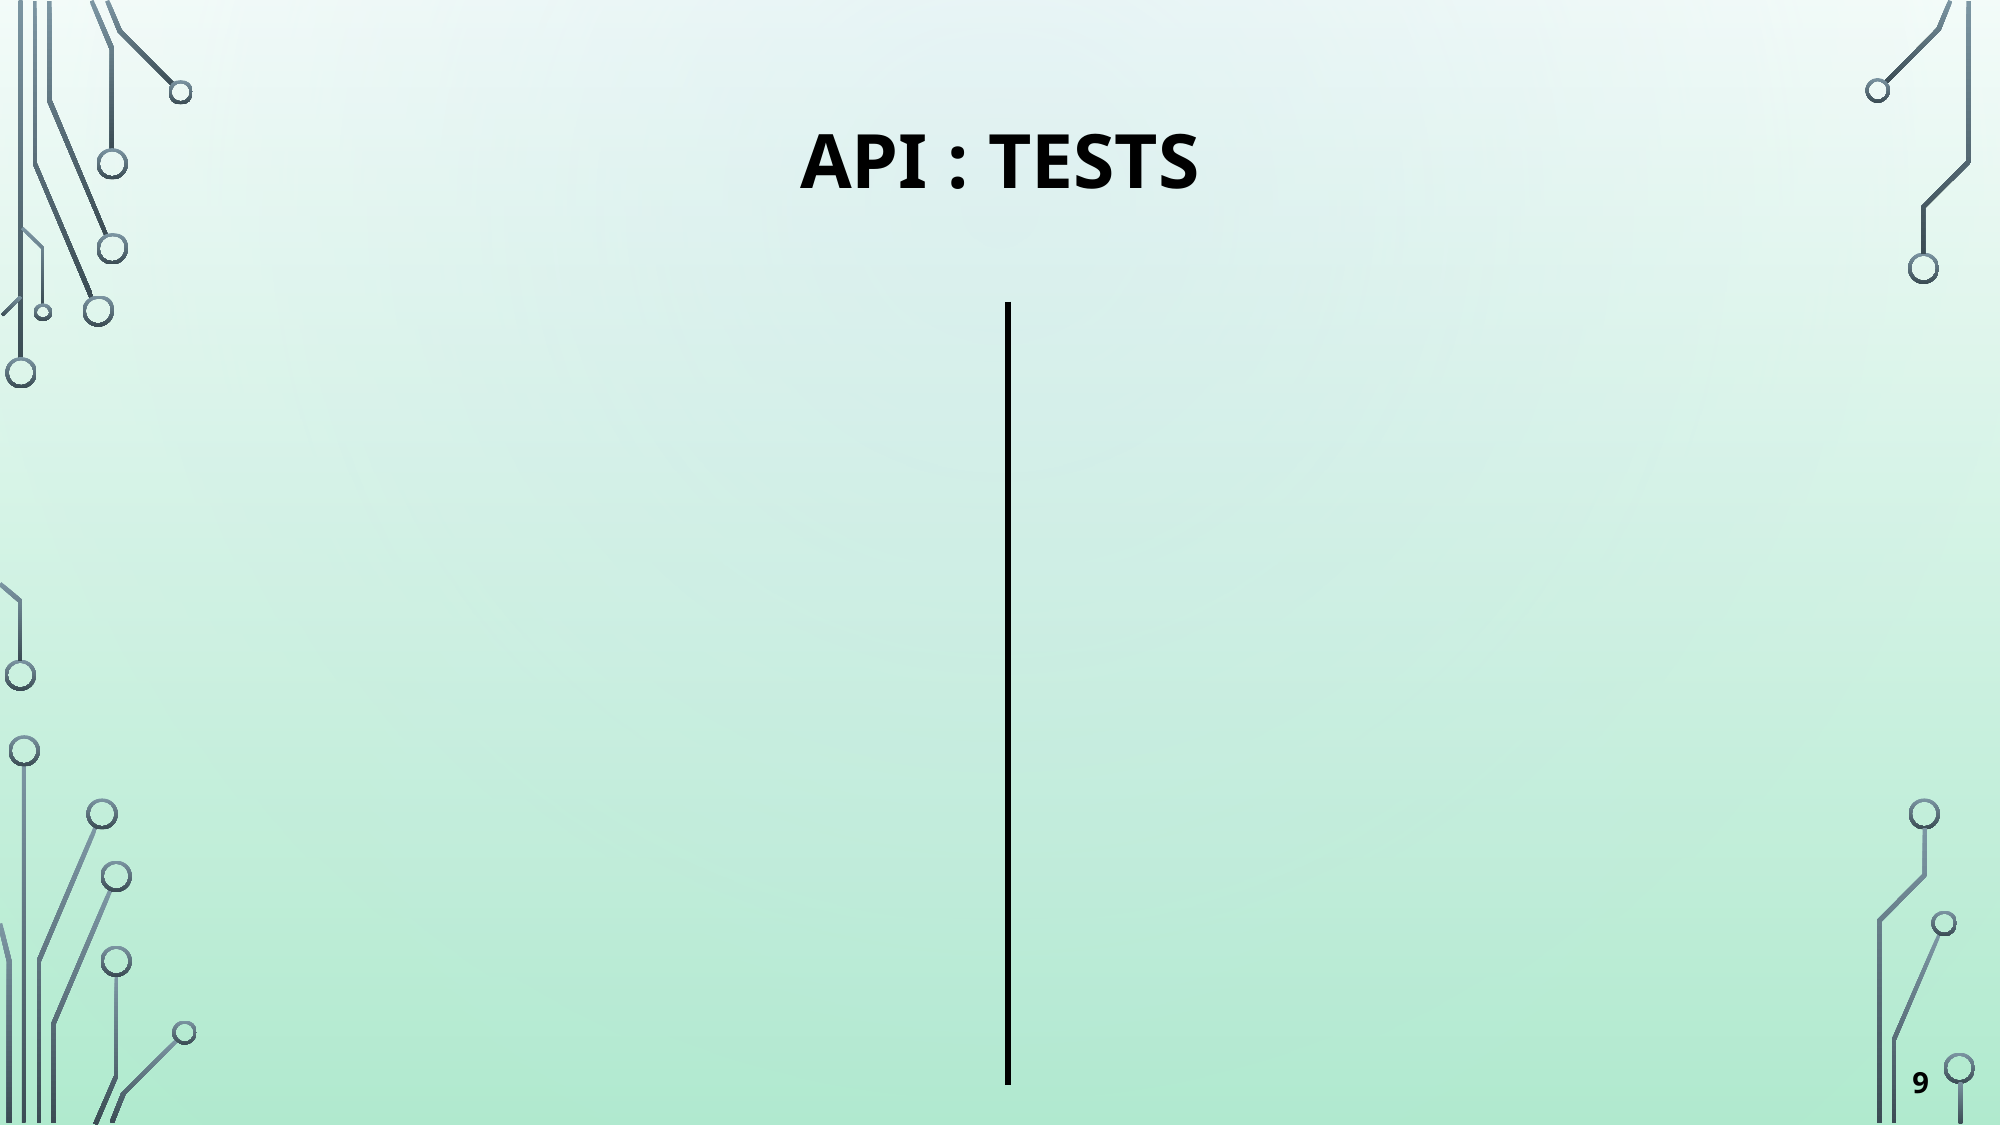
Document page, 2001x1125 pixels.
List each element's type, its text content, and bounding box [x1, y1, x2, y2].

slide_number 9 [1494, 1054, 1944, 1115]
text_box API : TESTS [376, 86, 1624, 243]
